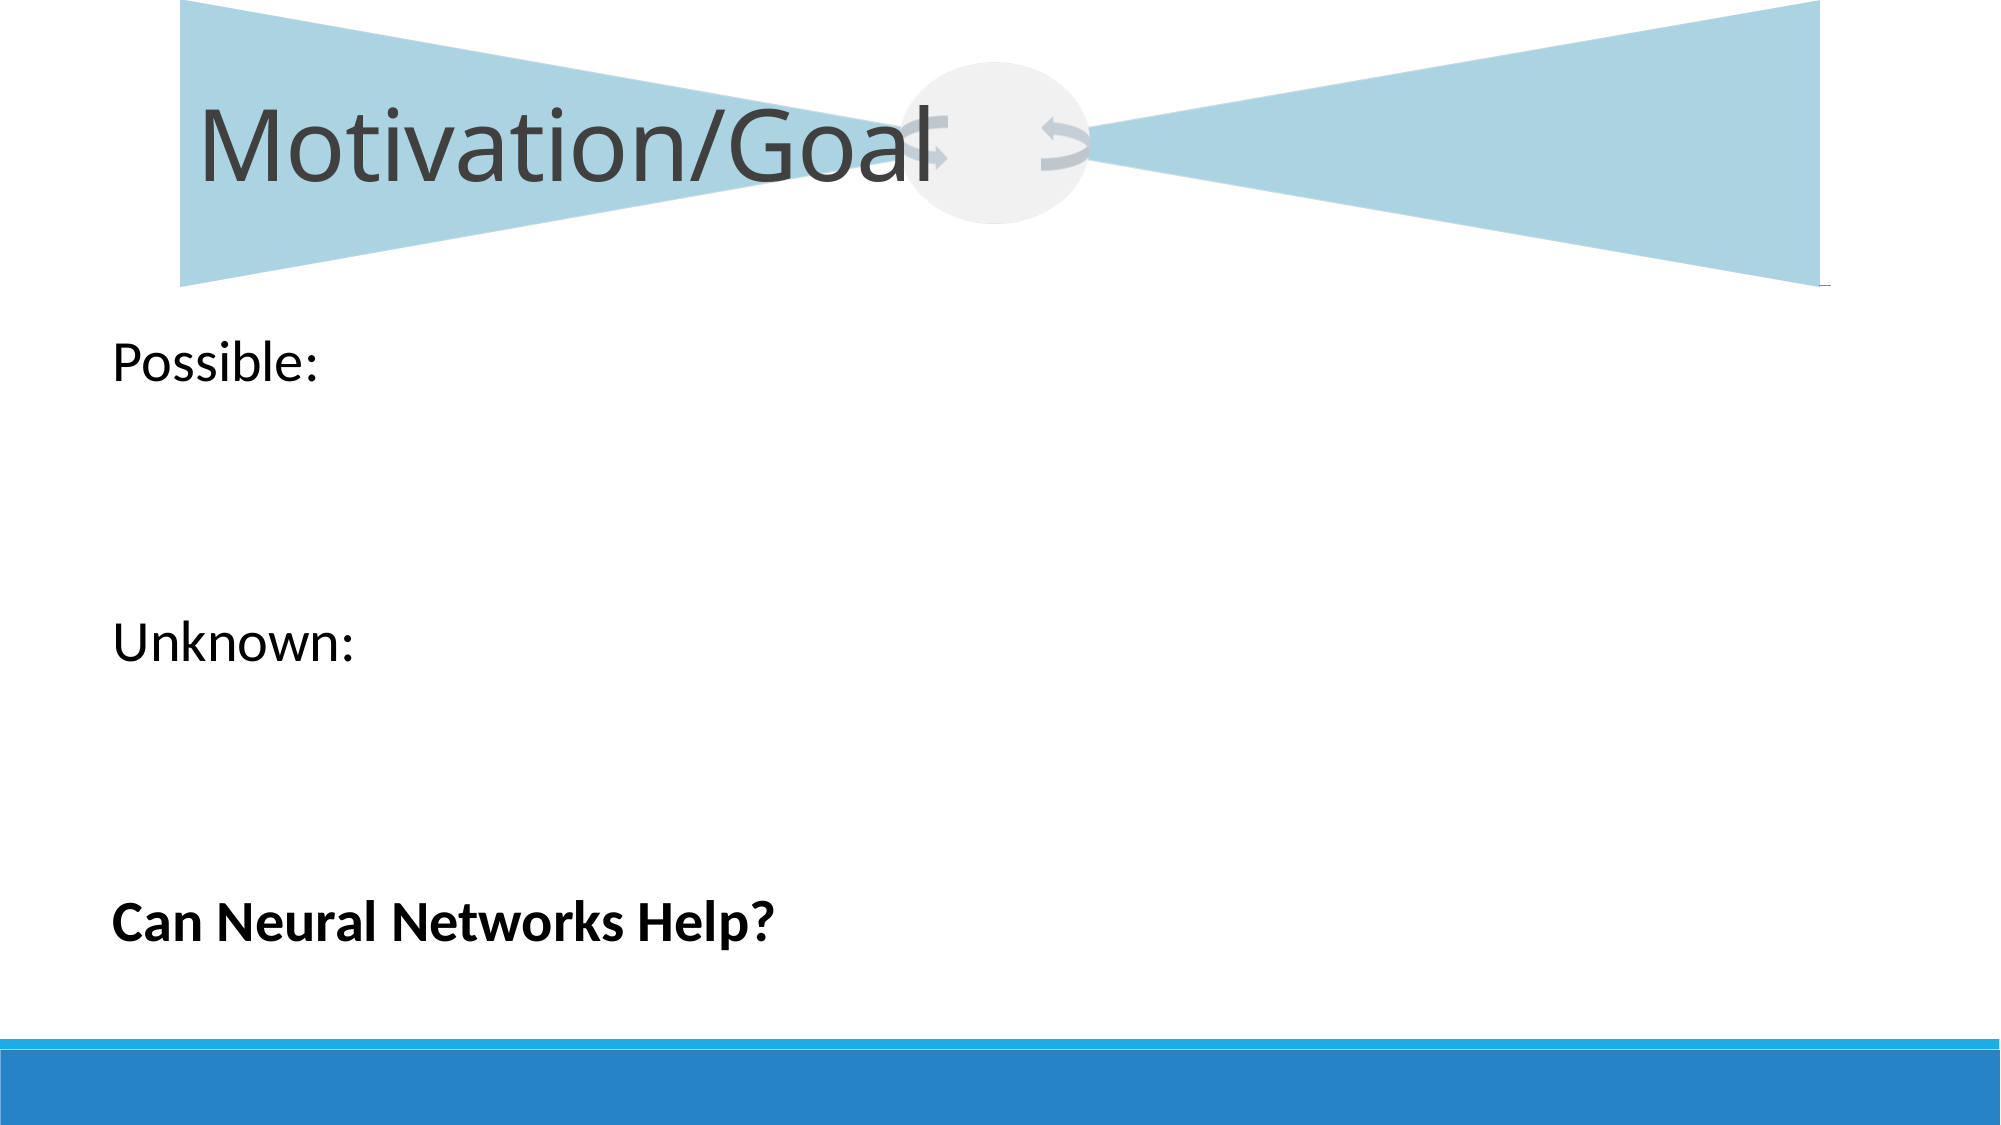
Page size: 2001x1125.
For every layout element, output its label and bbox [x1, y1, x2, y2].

text_box [180, 0, 1820, 288]
